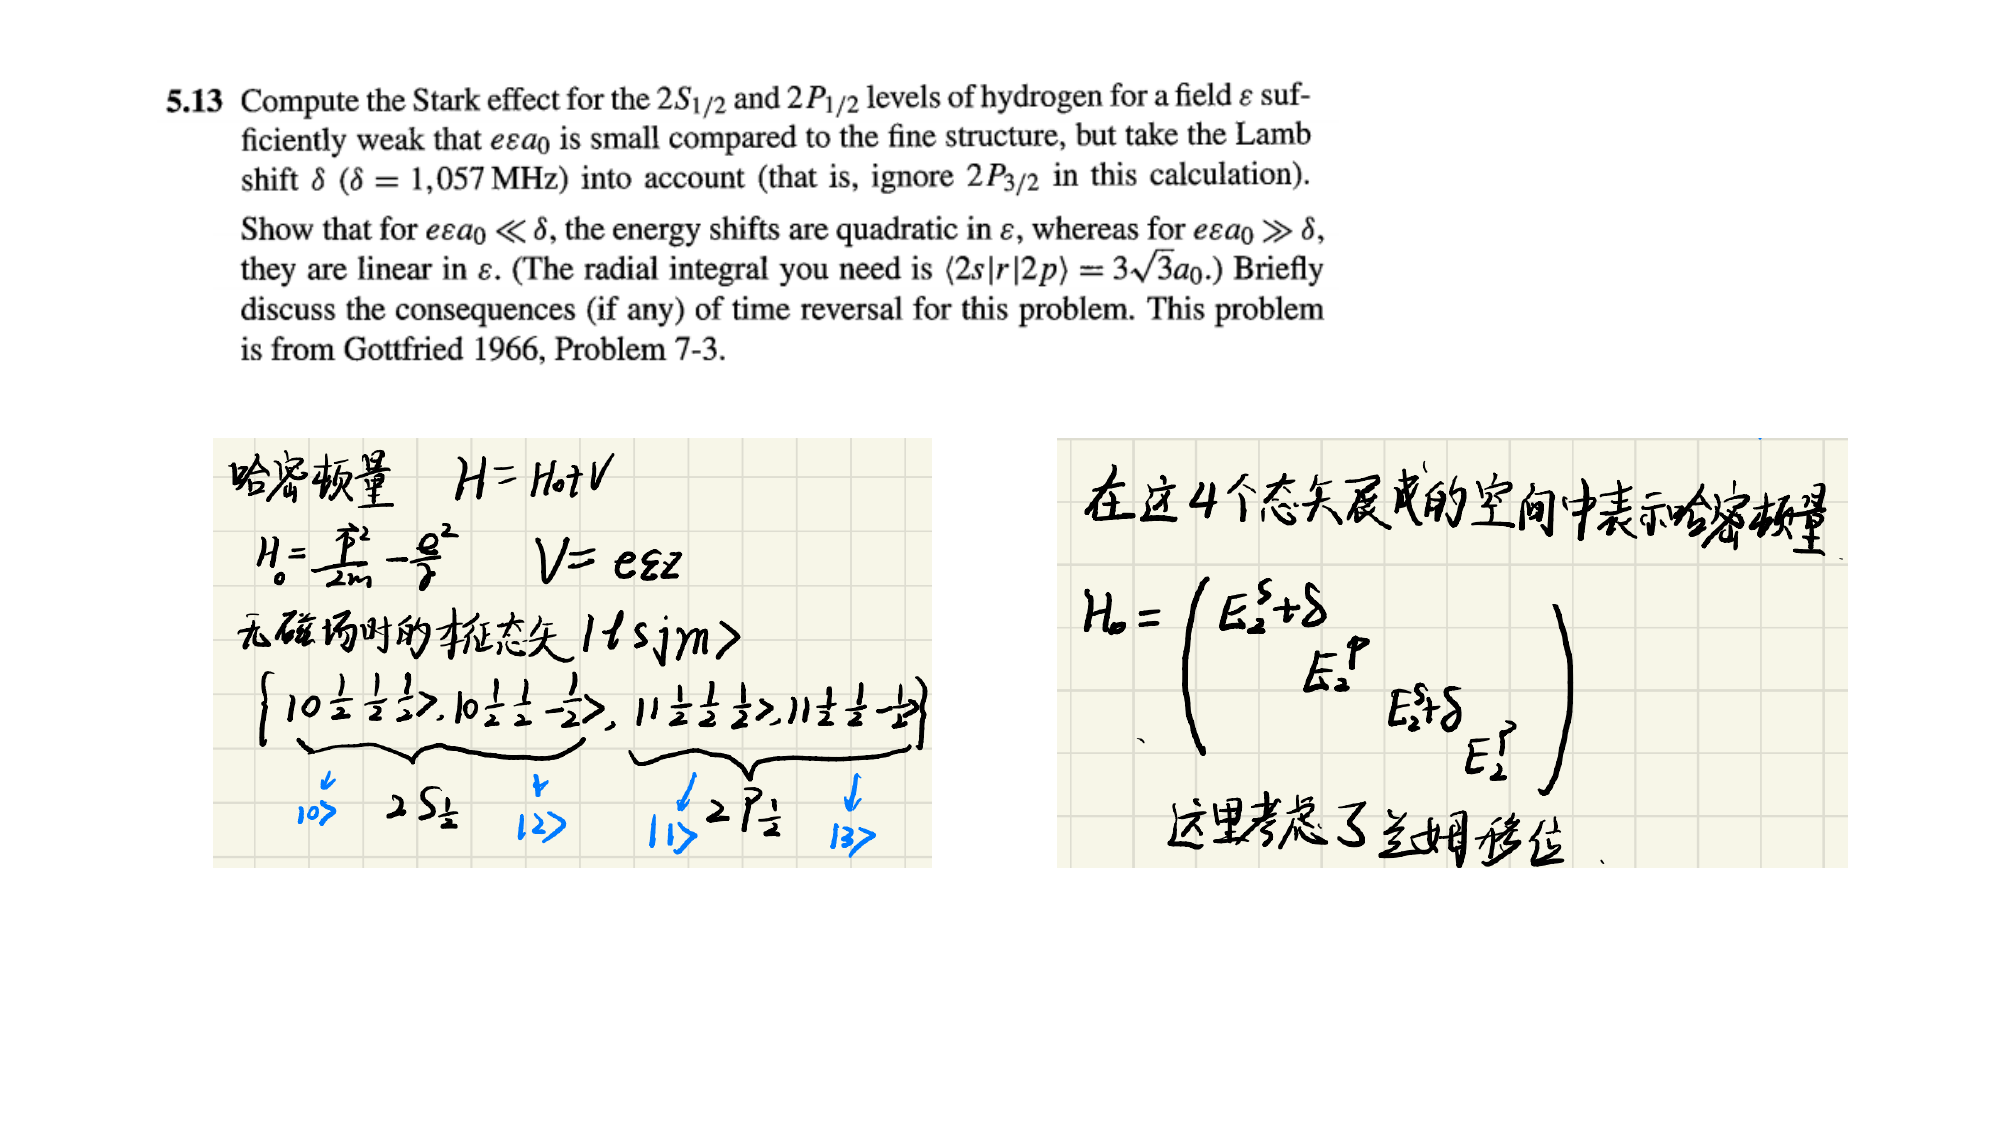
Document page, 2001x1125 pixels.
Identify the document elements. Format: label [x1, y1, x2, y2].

picture [1057, 438, 1848, 868]
picture [156, 75, 1339, 370]
picture [213, 438, 932, 868]
